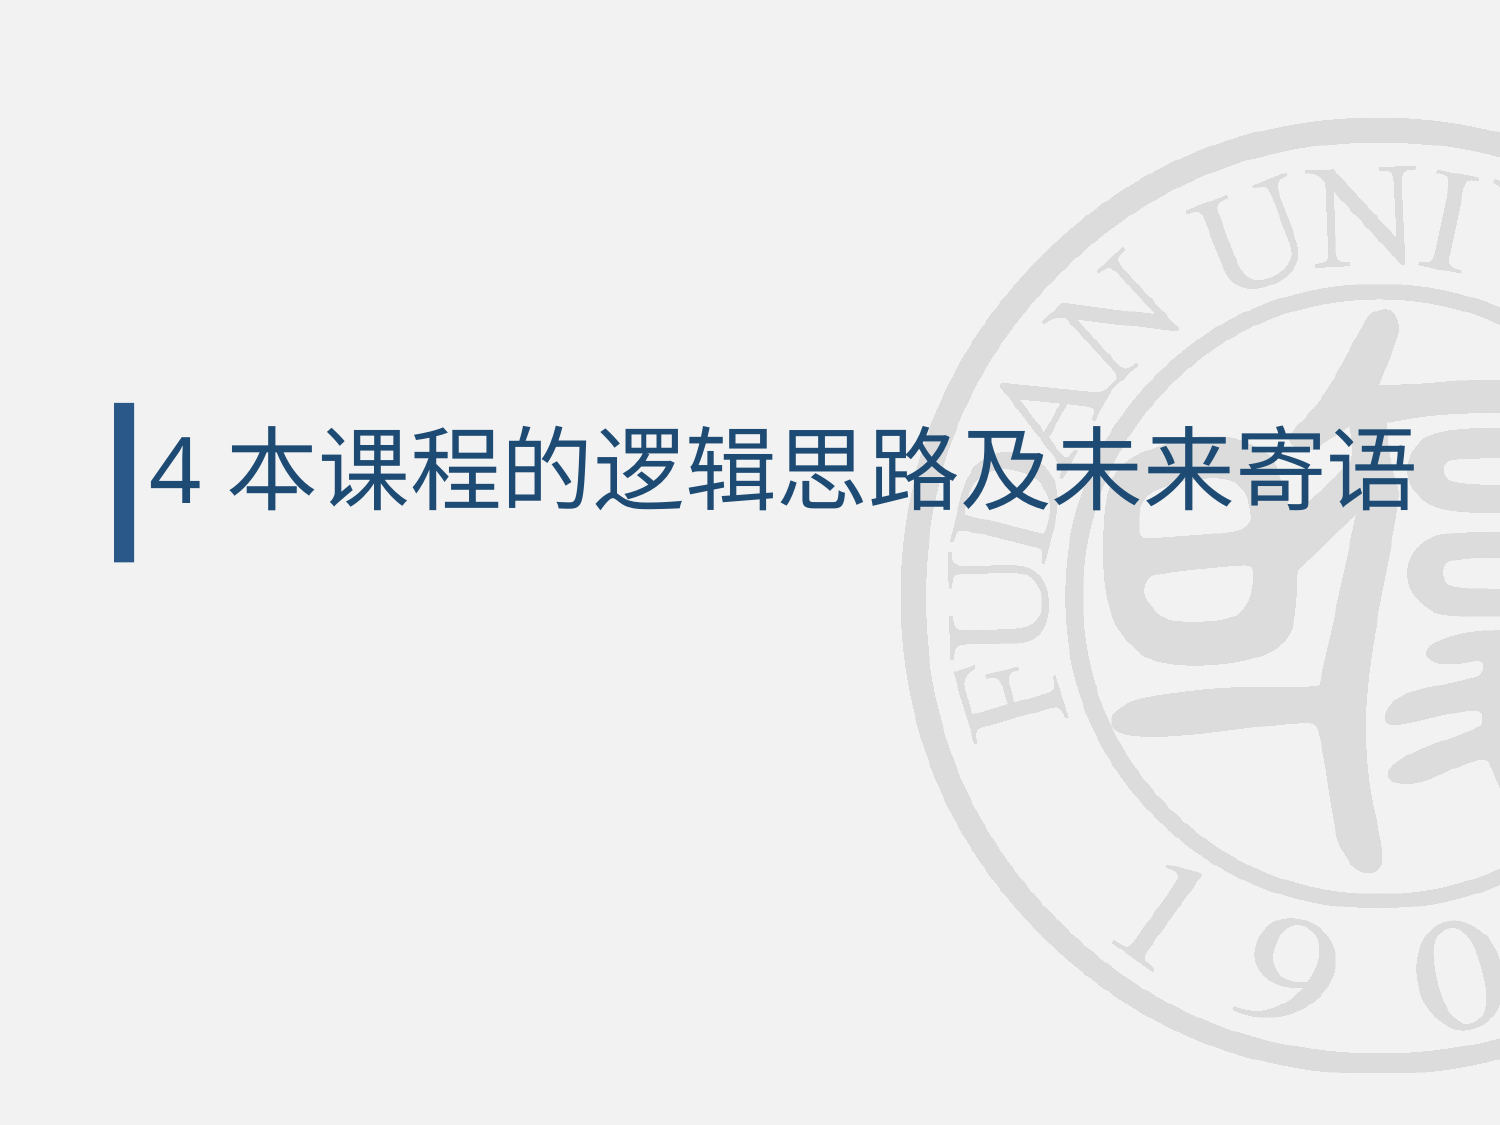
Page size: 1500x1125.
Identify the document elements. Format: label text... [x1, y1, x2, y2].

text_box 4 [134, 436, 1289, 531]
title 本课程的逻辑思路及未来寄语 [1289, 436, 1439, 531]
